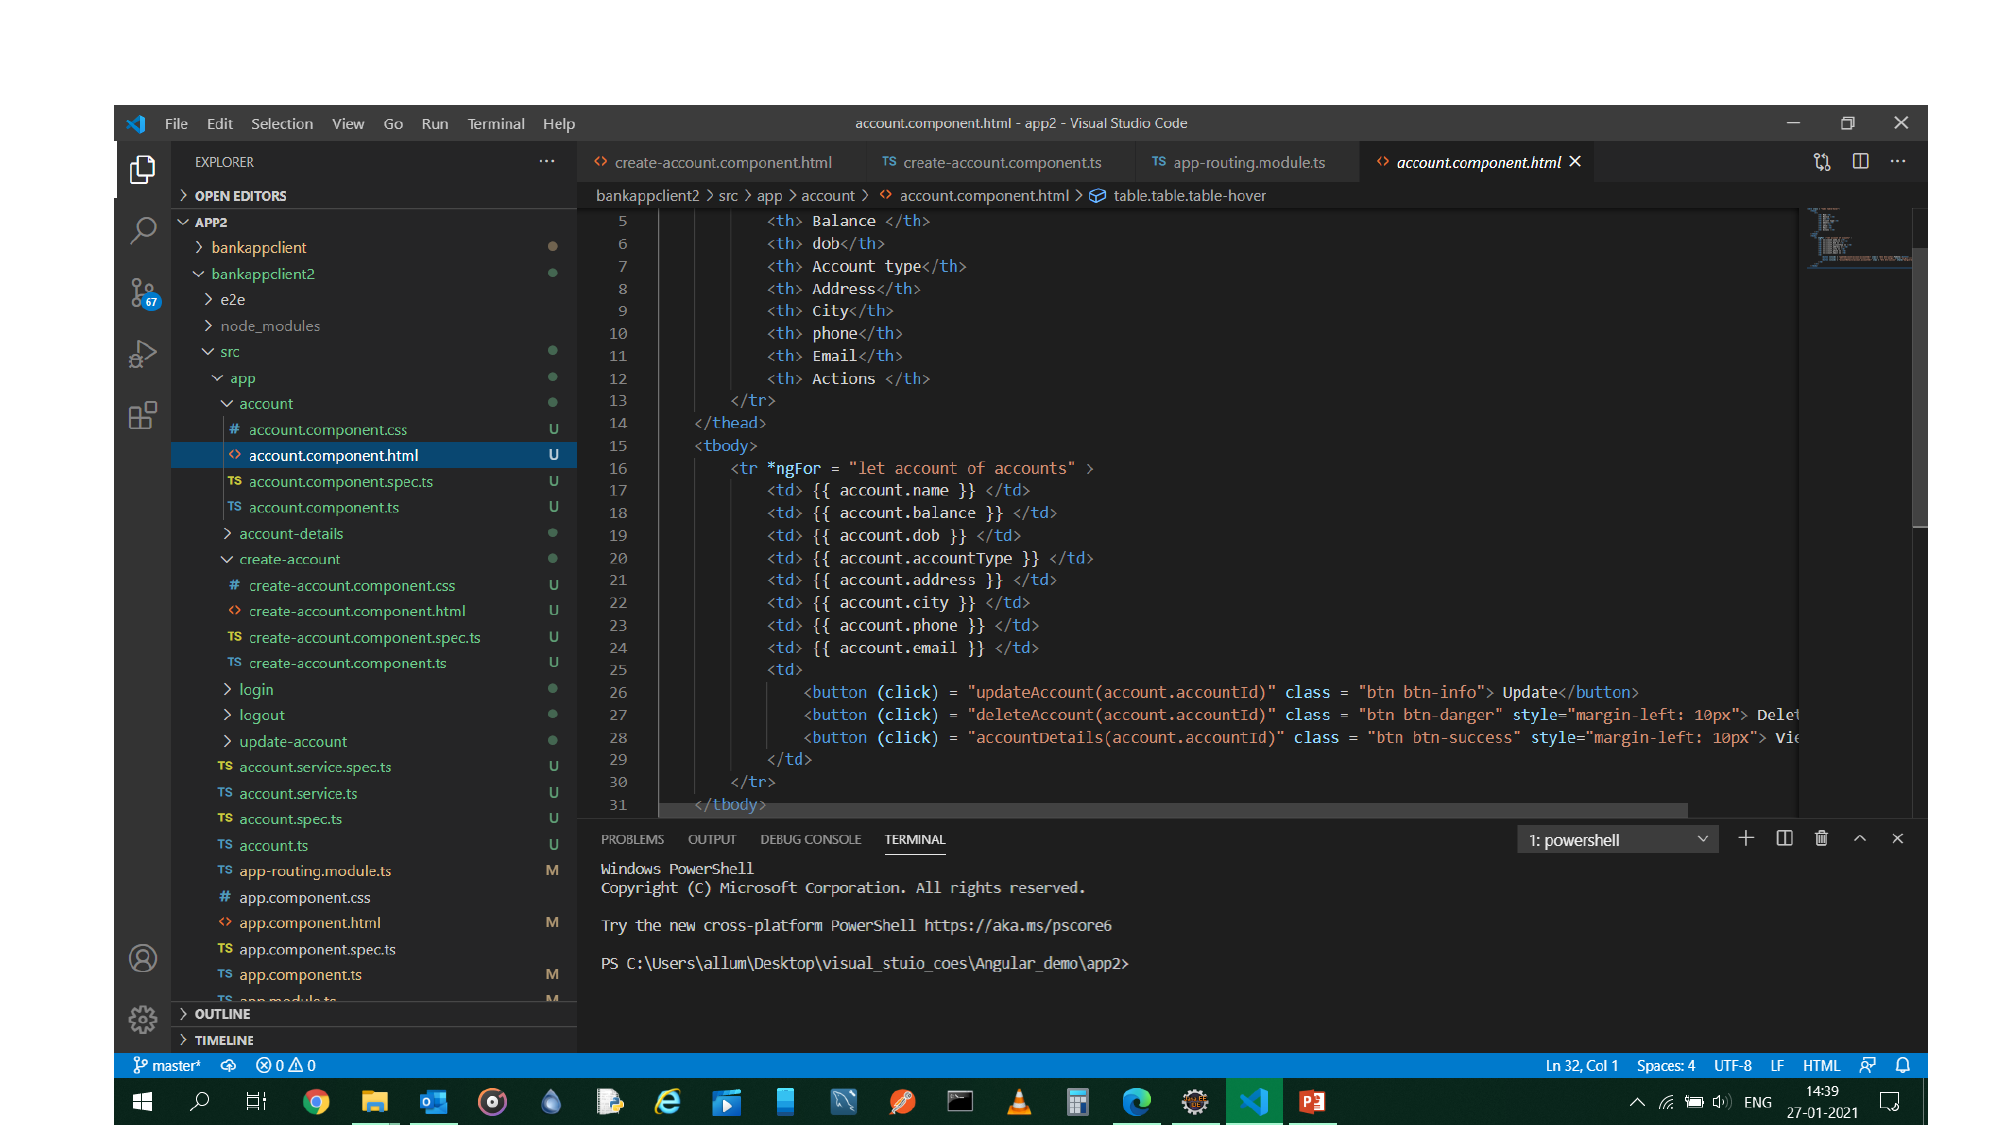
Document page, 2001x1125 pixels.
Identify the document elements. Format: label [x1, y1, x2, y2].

picture [114, 105, 1928, 1125]
